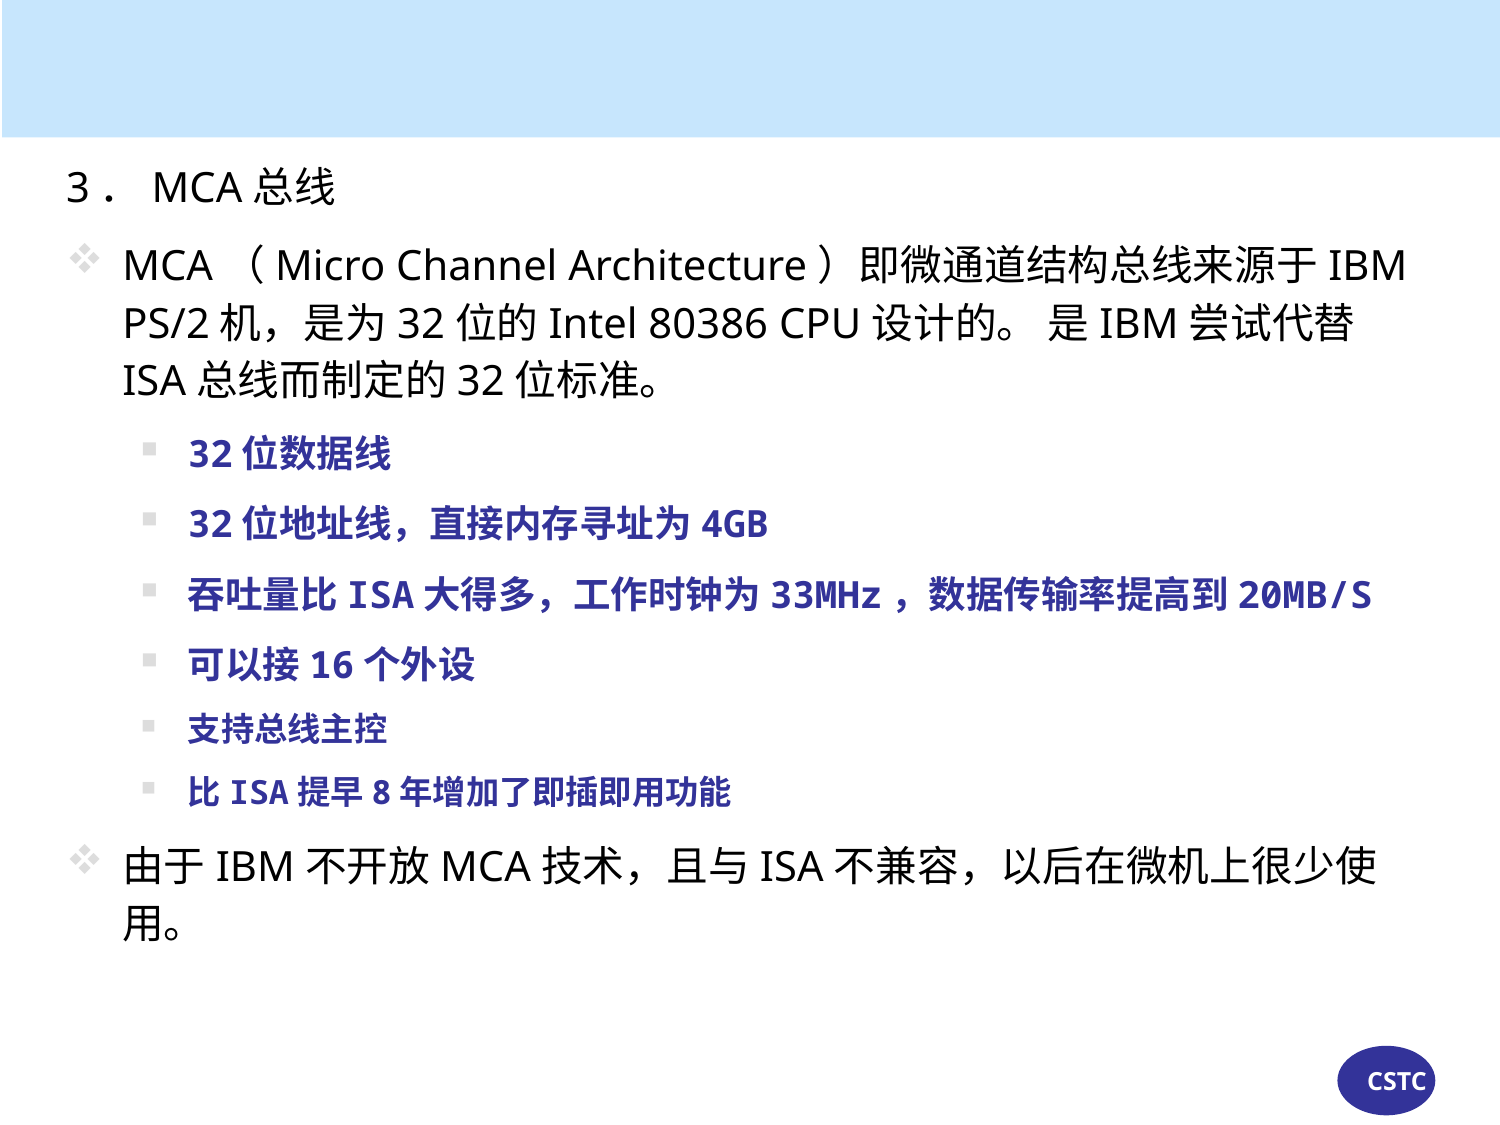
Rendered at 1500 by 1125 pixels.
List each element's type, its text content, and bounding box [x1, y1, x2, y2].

list 3．MCA总线 MCA（Micro Channel Architecture）即微通道结构总线来源于IBM PS/2机，是为32位的Intel 80386 CPU设计的。 是IBM尝试代替ISA总线而制定的32位标准。 32位数据线 32位地址线，直接内存寻址为4GB 吞吐量比ISA大得多，工作时钟为33MHz，数据传输率提高到20MB/S 可以接16个外设 支持总线主控 比ISA提早8年增加了即插即用功能 由于IBM不开放MCA技术，且与ISA不兼容，以后在微机上很少使用。 [50, 145, 1433, 1001]
